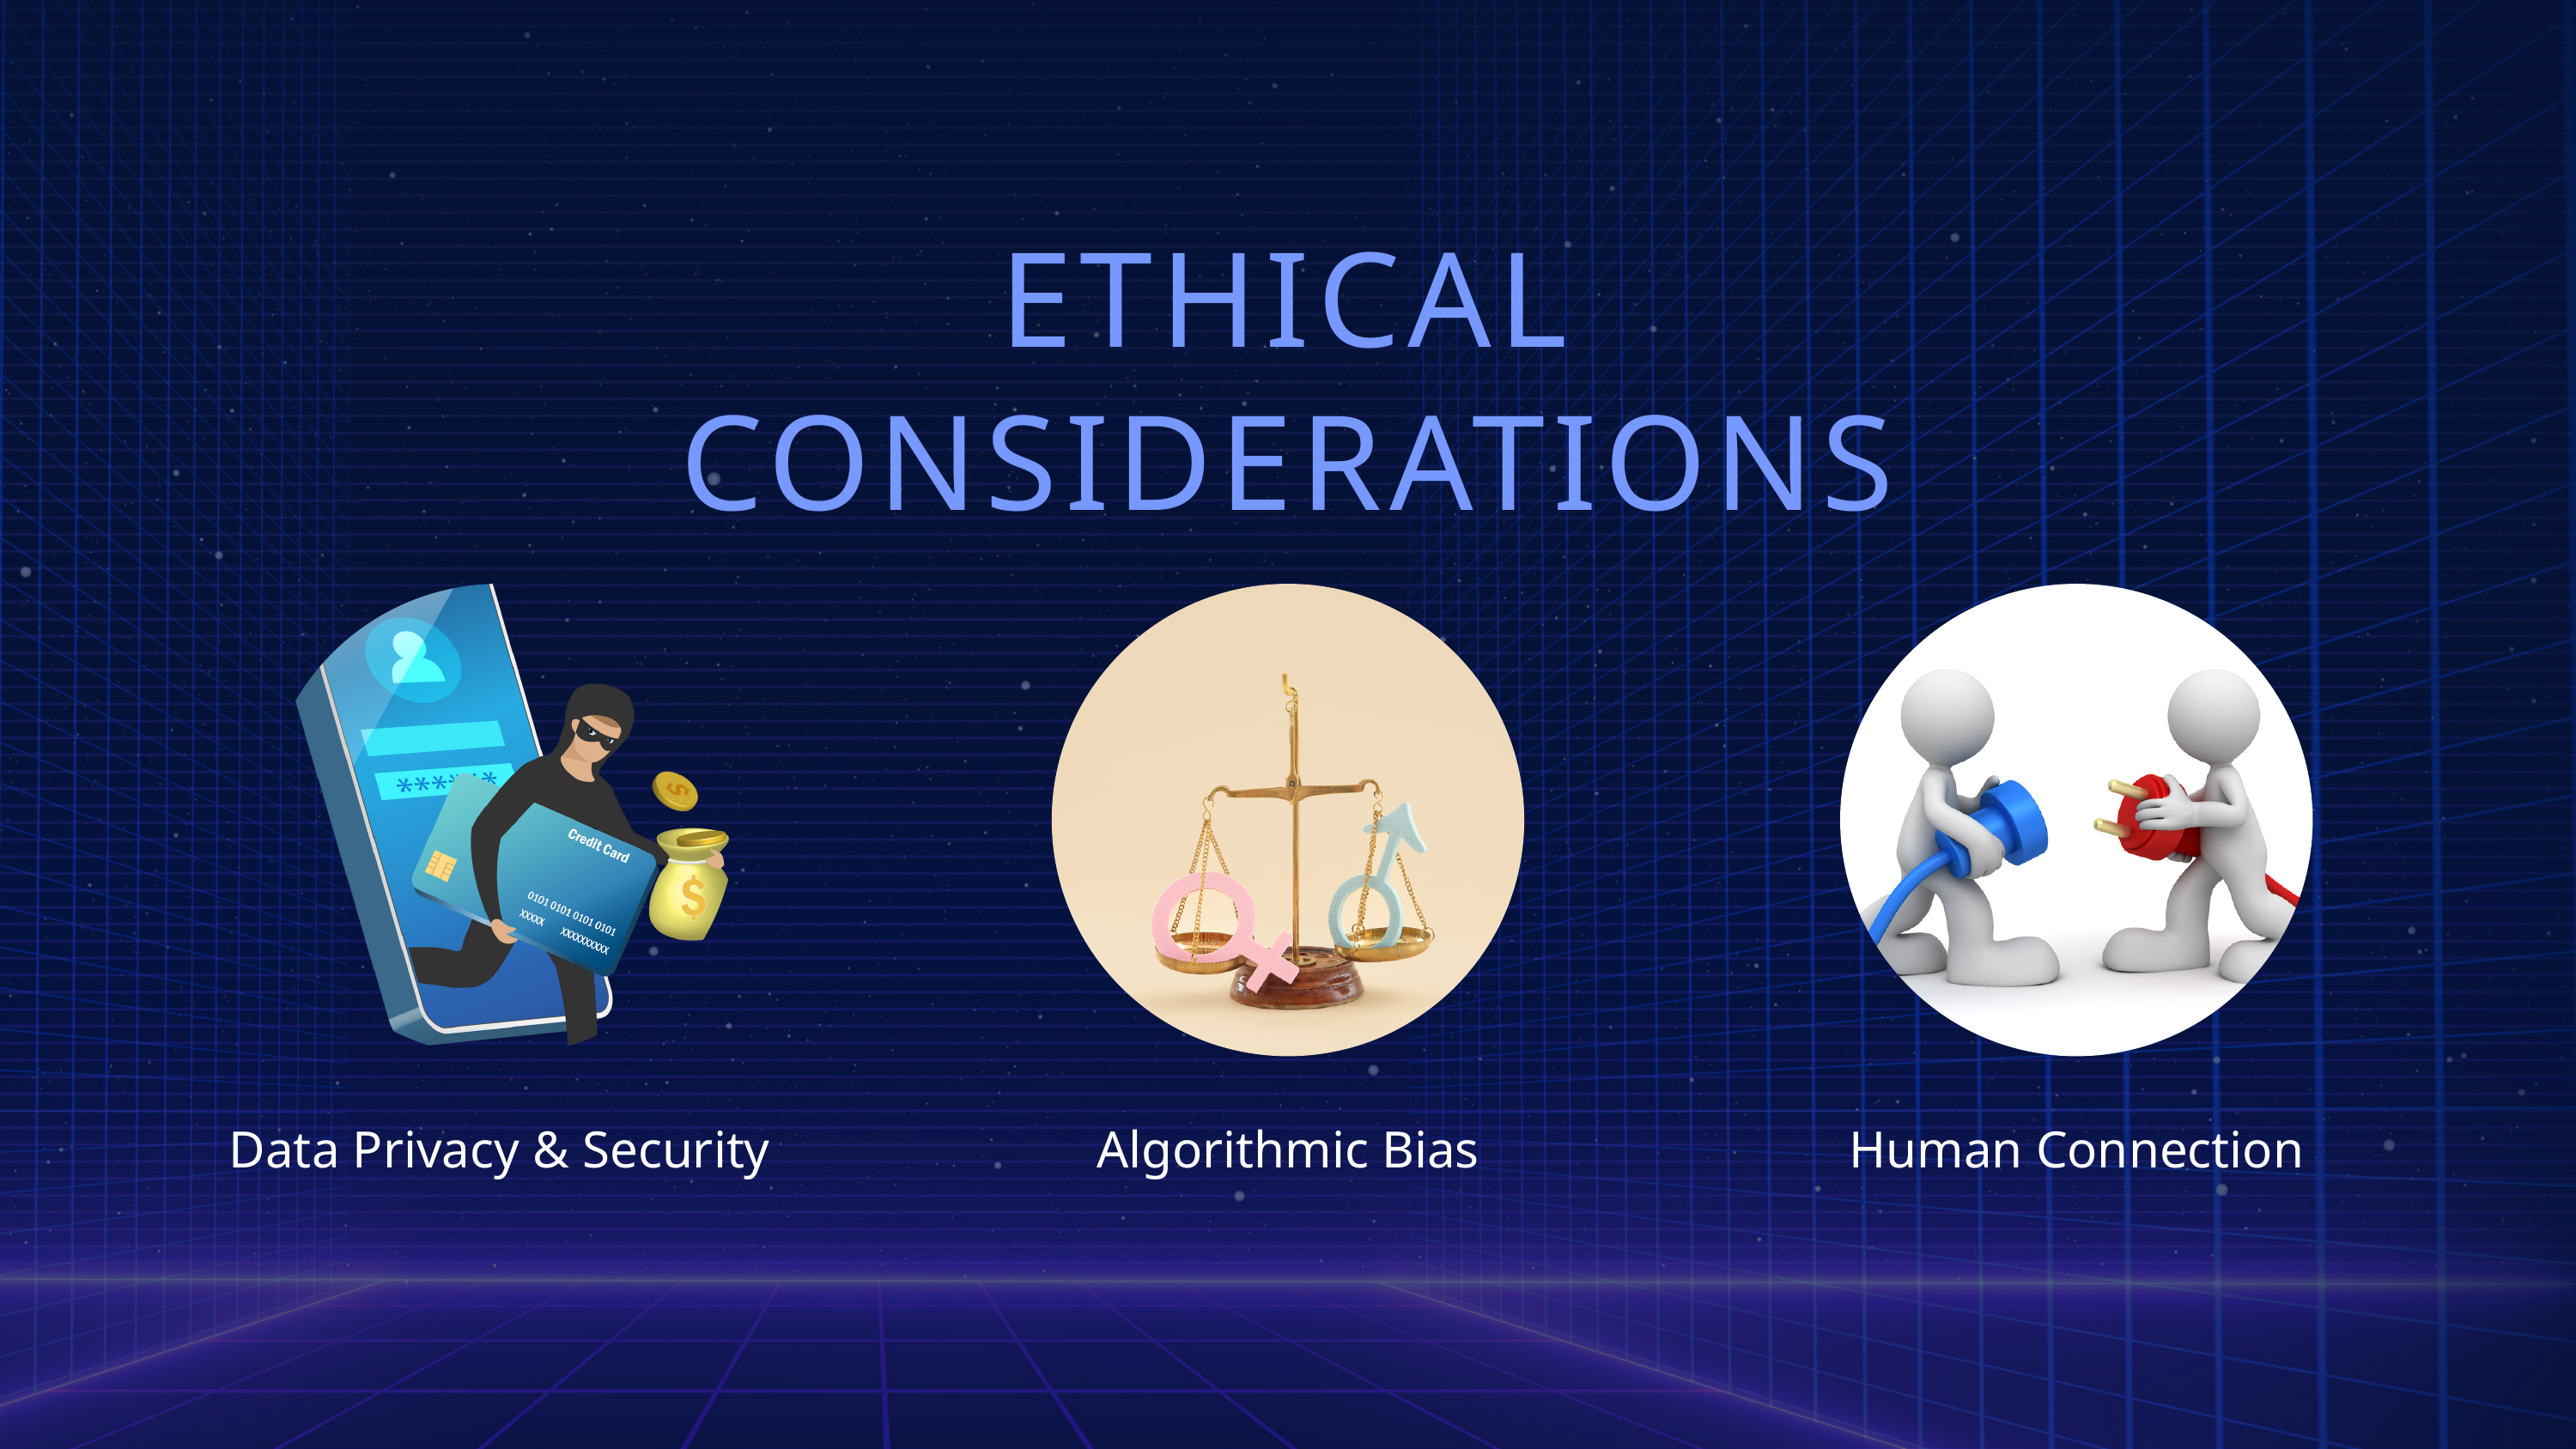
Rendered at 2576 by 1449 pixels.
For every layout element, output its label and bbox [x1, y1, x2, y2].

text_box [0, 0, 2576, 1449]
text_box [263, 583, 737, 1057]
text_box [1051, 583, 1525, 1057]
text_box [1839, 583, 2313, 1057]
